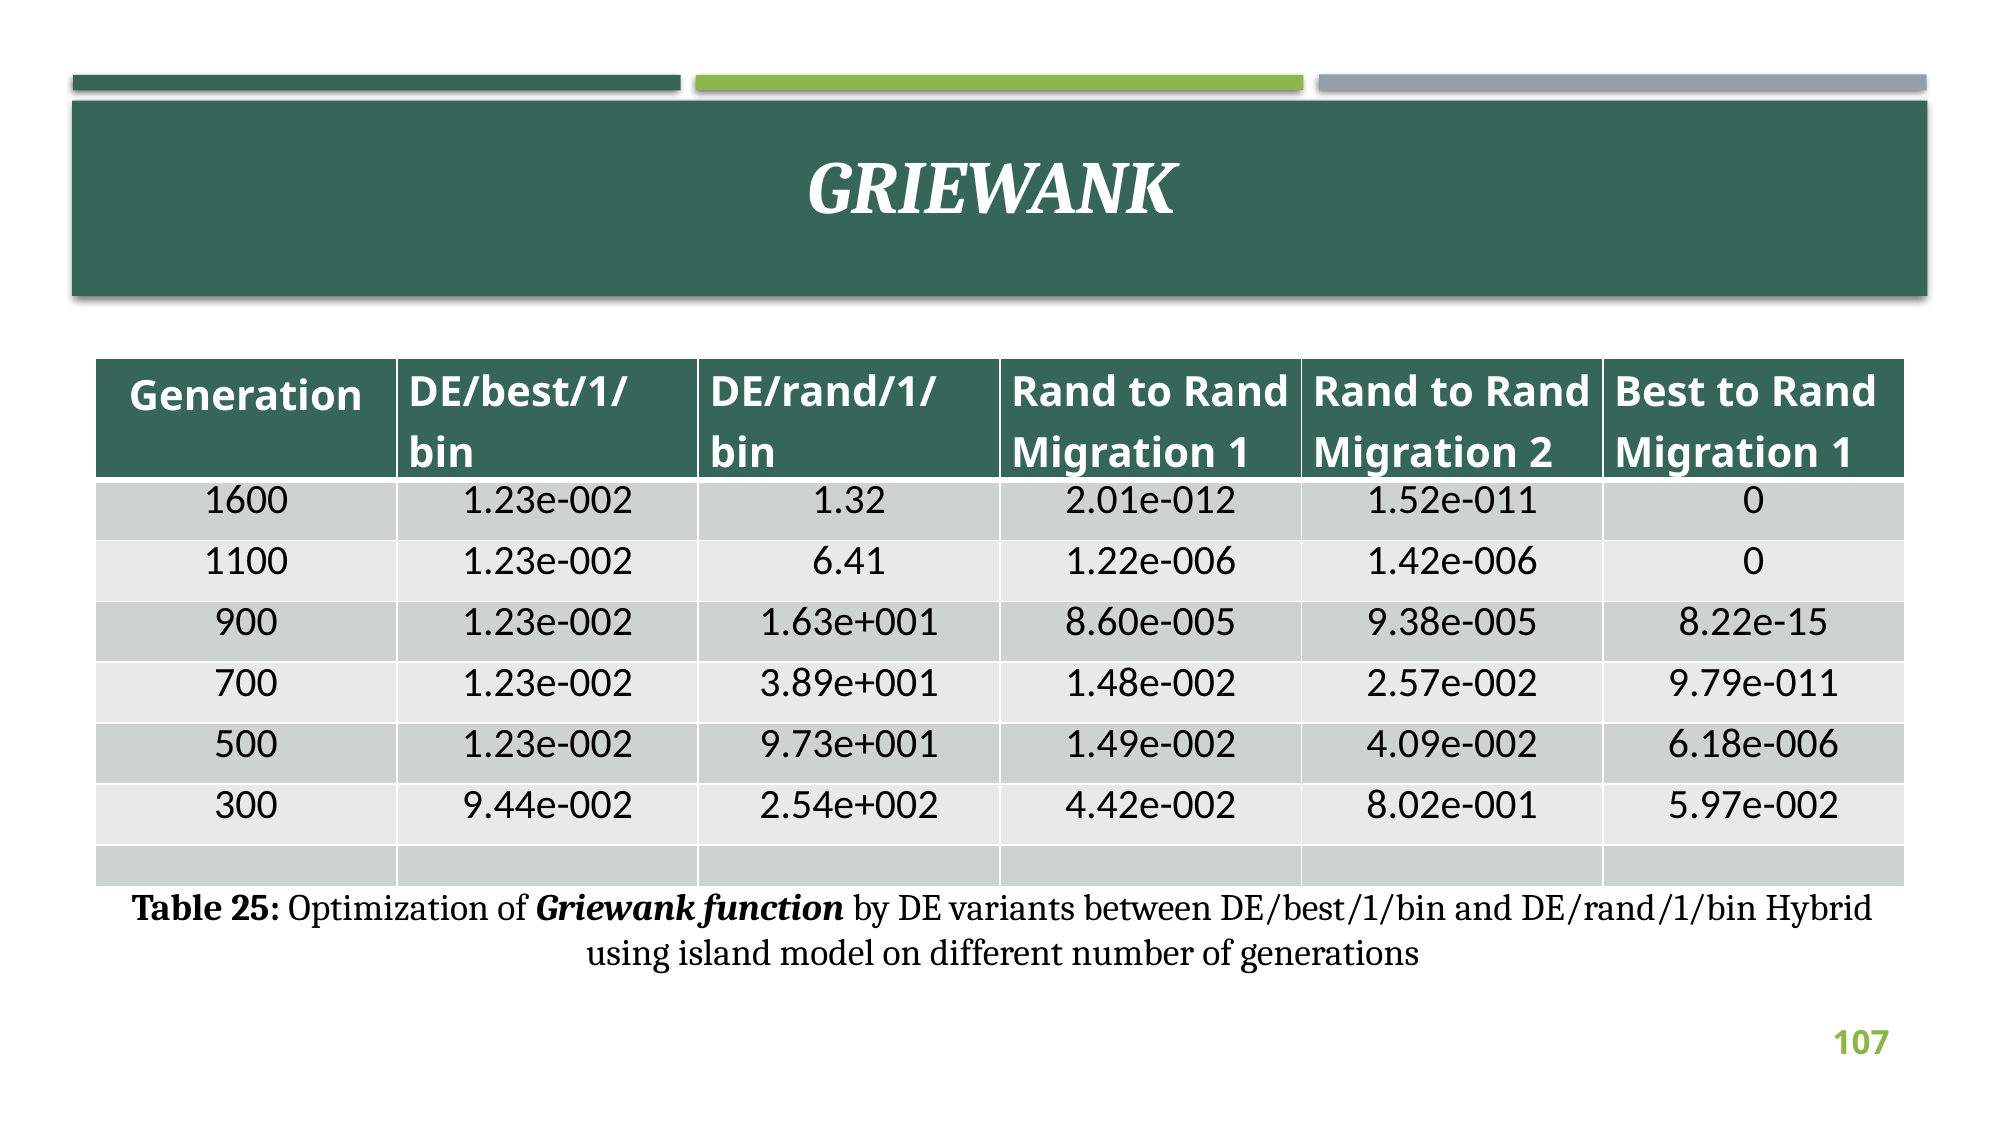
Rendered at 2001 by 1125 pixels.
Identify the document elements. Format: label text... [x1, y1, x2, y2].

table_cell 1.52e-011 [1302, 483, 1602, 540]
table_cell [398, 846, 697, 886]
table_cell 2.01e-012 [1001, 483, 1301, 540]
table_cell 9.79e-011 [1604, 663, 1904, 722]
table_cell 8.22e-15 [1604, 602, 1904, 661]
table_cell 0 [1604, 483, 1904, 540]
table_cell [1604, 846, 1904, 886]
table_header DE/best/1/bin [398, 359, 697, 477]
table_cell [699, 846, 999, 886]
table_cell 900 [96, 602, 396, 661]
table_header DE/rand/1/bin [699, 359, 999, 477]
table_cell 2.54e+002 [699, 785, 999, 844]
table_cell 4.09e-002 [1302, 724, 1602, 783]
table_cell 1.23e-002 [398, 663, 697, 722]
table_cell 1100 [96, 541, 396, 601]
table_cell 9.44e-002 [398, 785, 697, 844]
table_cell 4.42e-002 [1001, 785, 1301, 844]
table_header Best to Rand Migration 1 [1604, 359, 1904, 477]
table_cell 1.23e-002 [398, 483, 697, 540]
table_cell 1.48e-002 [1001, 663, 1301, 722]
table_cell 2.57e-002 [1302, 663, 1602, 722]
table_cell 5.97e-002 [1604, 785, 1904, 844]
table_cell 1.23e-002 [398, 602, 697, 661]
table_cell 3.89e+001 [699, 663, 999, 722]
table_cell 1.22e-006 [1001, 541, 1301, 601]
table_cell 1.23e-002 [398, 724, 697, 783]
table_cell [96, 846, 396, 886]
table_cell 6.41 [699, 541, 999, 601]
table_cell 1.23e-002 [398, 541, 697, 601]
table_cell 300 [96, 785, 396, 844]
table_cell 1.42e-006 [1302, 541, 1602, 601]
table_cell [1001, 846, 1301, 886]
table_cell 500 [96, 724, 396, 783]
table_cell 8.60e-005 [1001, 602, 1301, 661]
table_cell [1302, 846, 1602, 886]
table_cell 1.49e-002 [1001, 724, 1301, 783]
table_header Generation [96, 359, 396, 477]
table_cell 6.18e-006 [1604, 724, 1904, 783]
table_cell 1.63e+001 [699, 602, 999, 661]
table_cell 8.02e-001 [1302, 785, 1602, 844]
table_cell 700 [96, 663, 396, 722]
table_cell 0 [1604, 541, 1904, 601]
slide_number 107 [1732, 977, 1905, 1106]
table_header Rand to Rand Migration 2 [1302, 359, 1602, 477]
table_cell 1.32 [699, 483, 999, 540]
table_cell 9.73e+001 [699, 724, 999, 783]
table_cell 1600 [96, 483, 396, 540]
table_cell 9.38e-005 [1302, 602, 1602, 661]
table_header Rand to Rand Migration 1 [1001, 359, 1301, 477]
